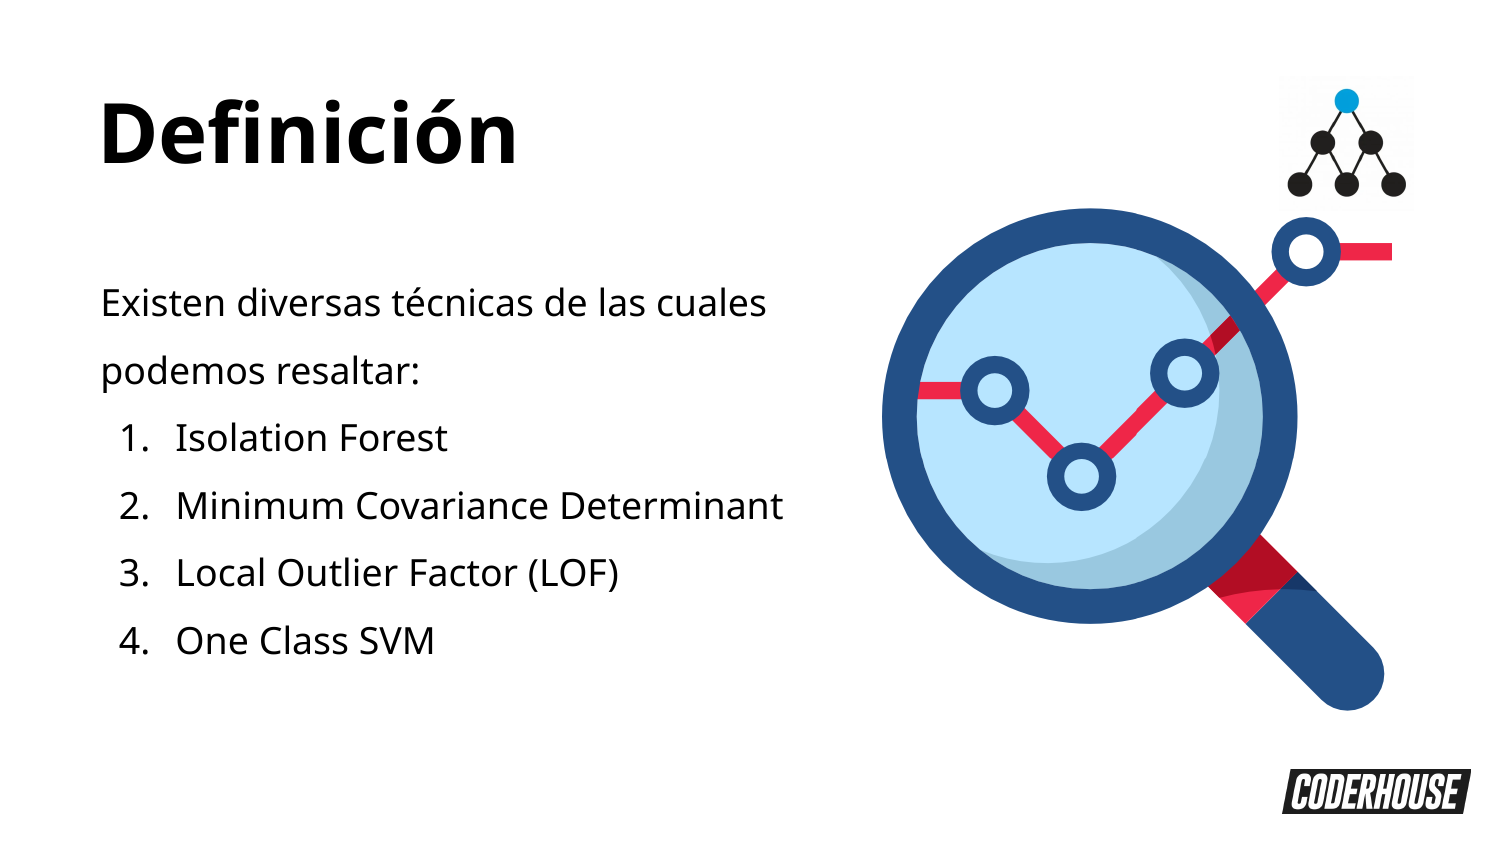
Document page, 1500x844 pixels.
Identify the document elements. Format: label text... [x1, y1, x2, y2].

text_box Existen diversas técnicas de las cuales podemos resaltar: Isolation Forest Minimum Covariance Determinant Local Outlier Factor (LOF) One Class SVM [85, 218, 849, 701]
picture [1281, 769, 1471, 814]
text_box Definición [82, 76, 1278, 197]
picture [881, 76, 1414, 715]
